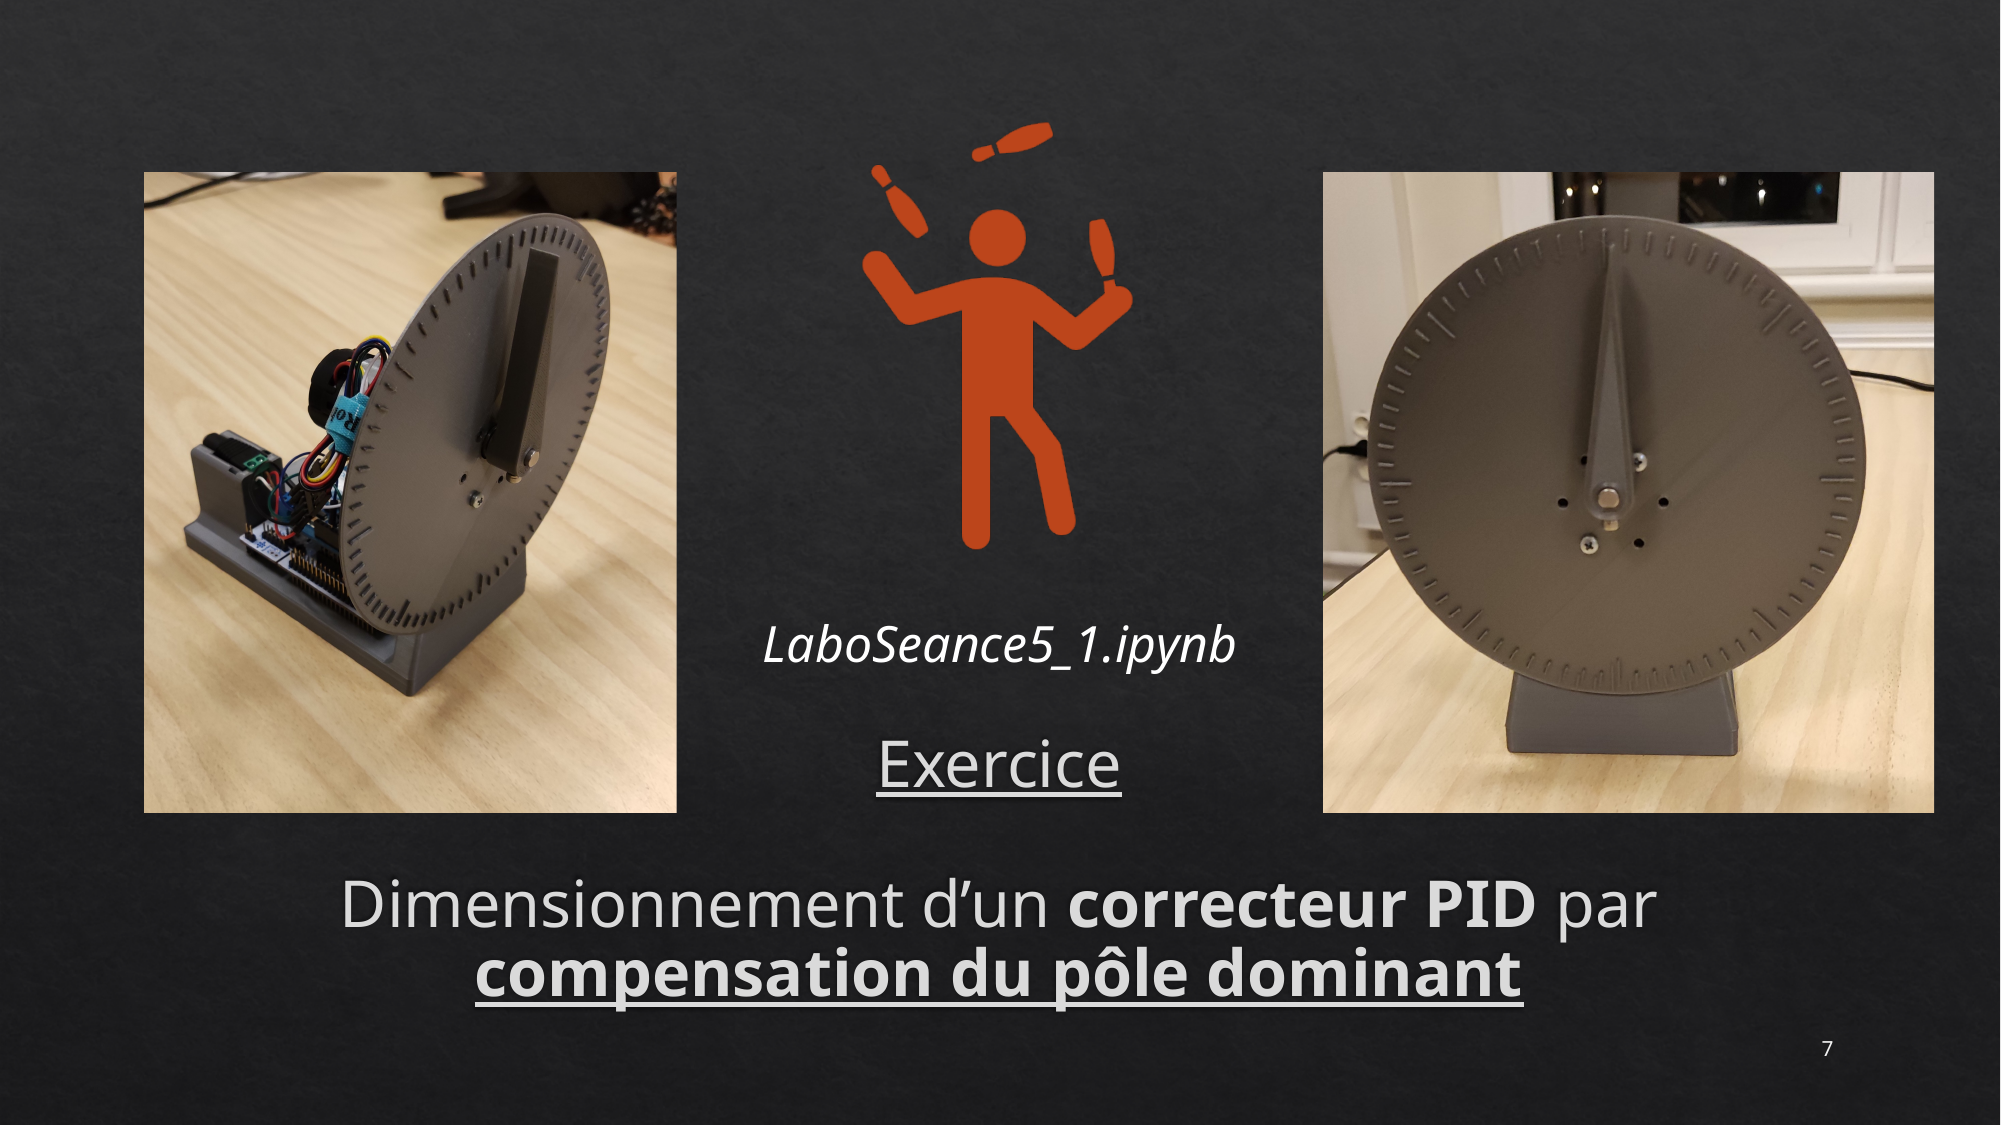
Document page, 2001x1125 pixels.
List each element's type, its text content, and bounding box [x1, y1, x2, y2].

picture [772, 107, 1228, 564]
slide_number 7 [1724, 1020, 1849, 1080]
picture [143, 172, 677, 813]
picture [1322, 172, 1935, 813]
text_box LaboSeance5_1.ipynb [747, 605, 1253, 680]
title Exercice Dimensionnement d’un correcteur PID par compensation du pôle dominant [224, 722, 1774, 1020]
